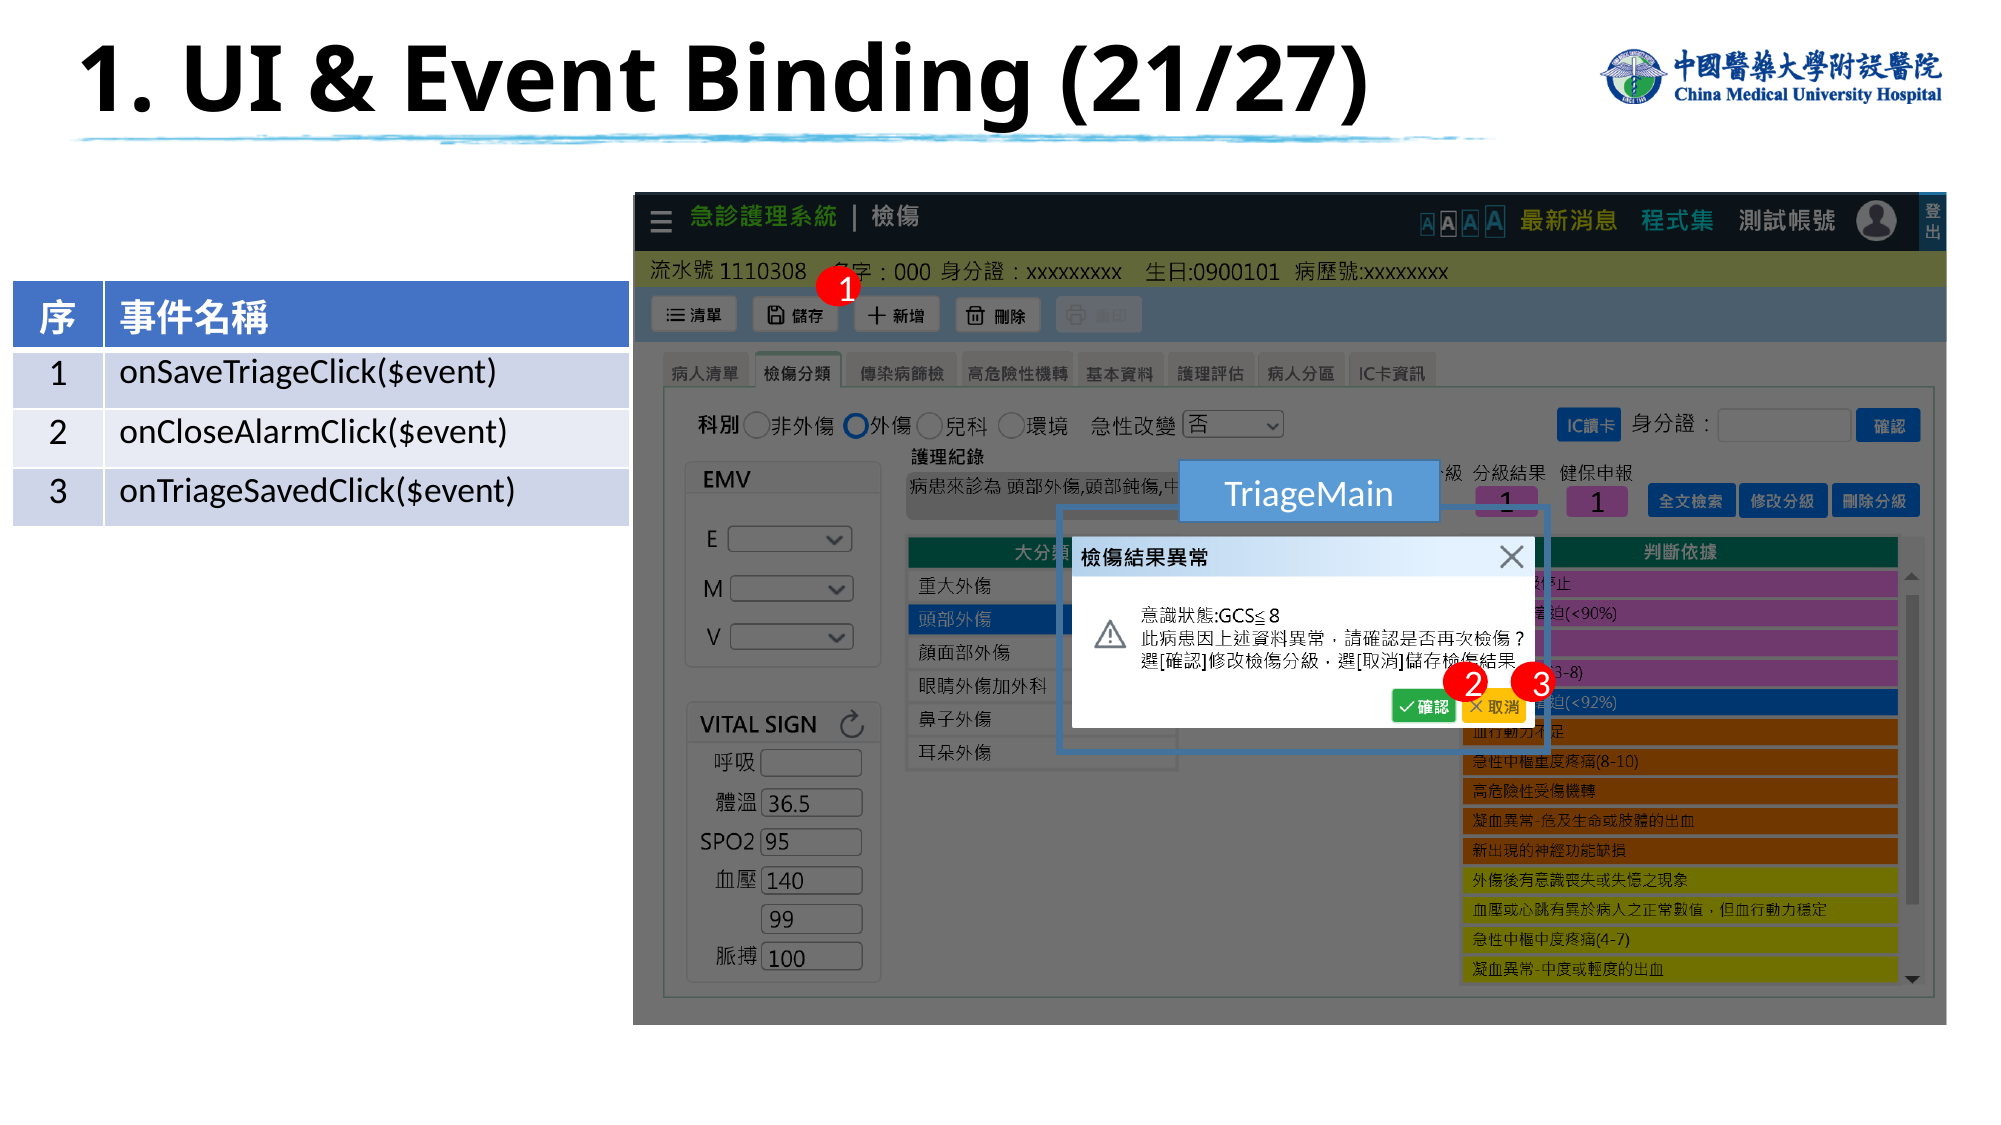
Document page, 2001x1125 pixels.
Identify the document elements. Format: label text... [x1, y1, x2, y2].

table_cell 2 [13, 410, 103, 467]
text_box 1. UI & Event Binding (21/27) [61, 0, 1522, 179]
table_cell 1 [13, 353, 103, 408]
picture [1590, 27, 1964, 130]
table_cell onTriageSavedClick($event) [105, 469, 629, 526]
table_cell onCloseAlarmClick($event) [105, 410, 629, 467]
table_cell 3 [13, 469, 103, 526]
table_cell onSaveTriageClick($event) [105, 353, 629, 408]
table_header 序 [13, 281, 103, 347]
table_header 事件名稱 [105, 281, 629, 347]
picture [633, 192, 1952, 1025]
